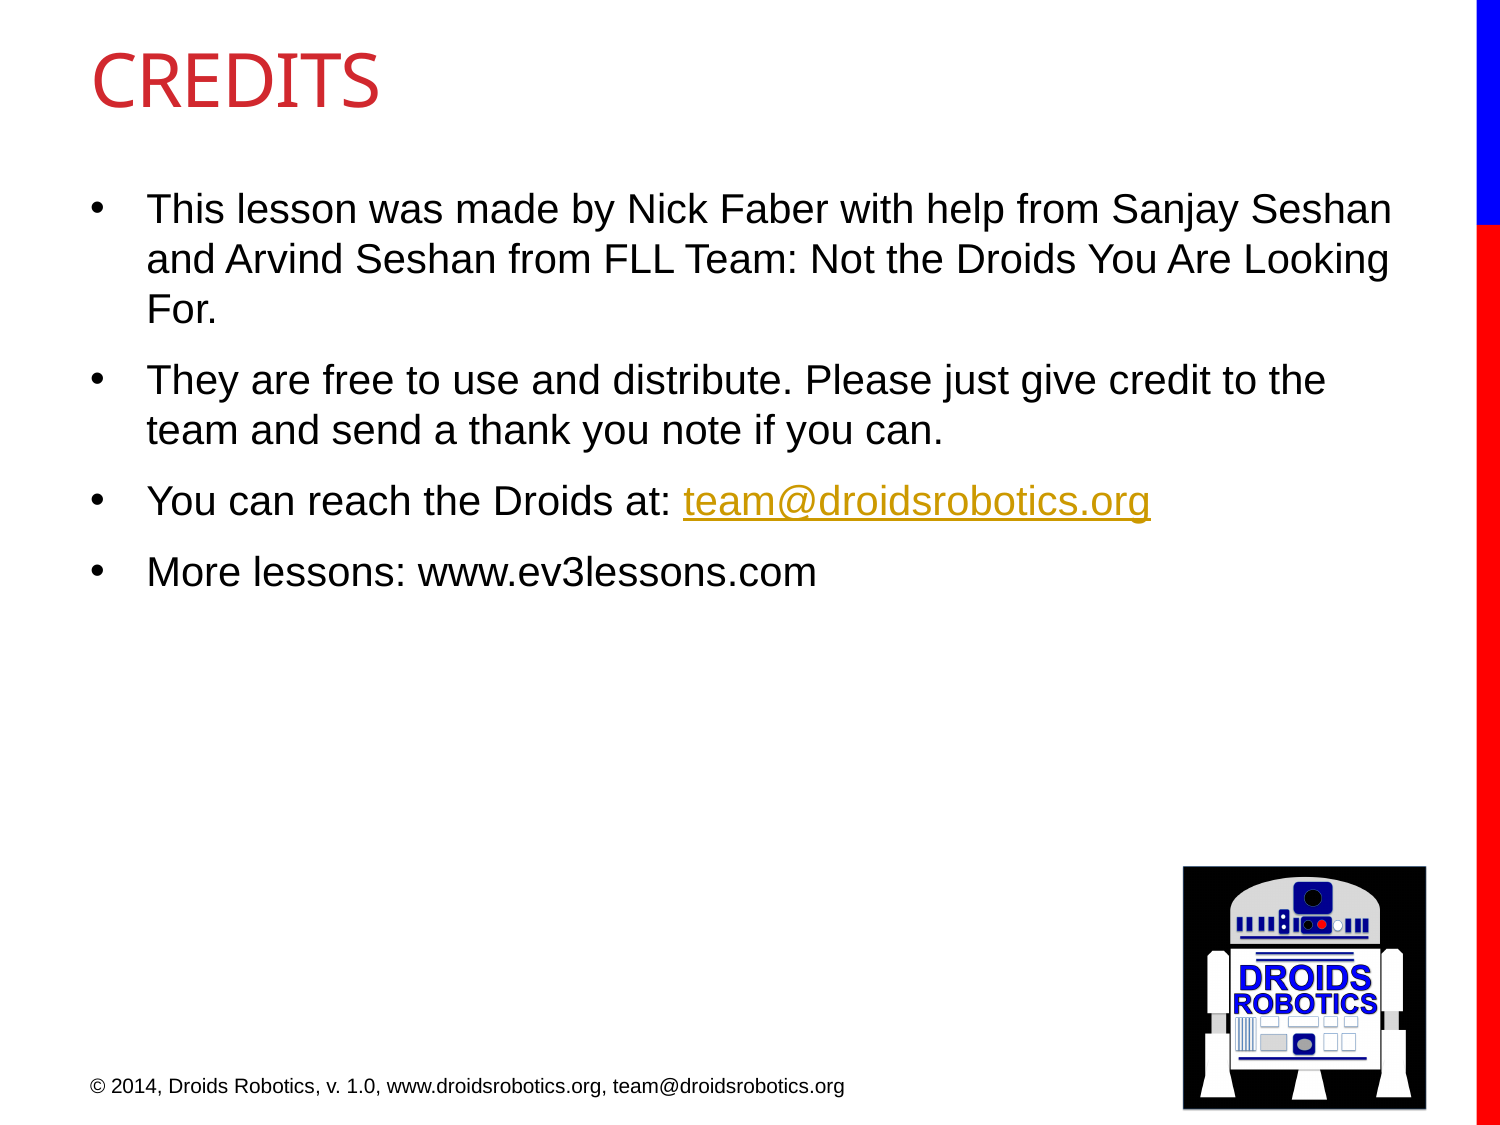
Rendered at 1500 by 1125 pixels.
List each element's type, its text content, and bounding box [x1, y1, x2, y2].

footer © 2014, Droids Robotics, v. 1.0, www.droidsrobotics.org, team@droidsrobotics.org [75, 1065, 886, 1112]
list This lesson was made by Nick Faber with help from Sanjay Seshan and Arvind Seshan from FLL Team: Not the Droids You Are Looking For. They are free to use and distribute. Please just give credit to the team and send a thank you note if you can. You can reach the Droids at: team@droidsrobotics.org More lessons: www.ev3lessons.com [75, 174, 1428, 892]
picture [1181, 865, 1429, 1113]
title CREDITS [75, 25, 1428, 174]
